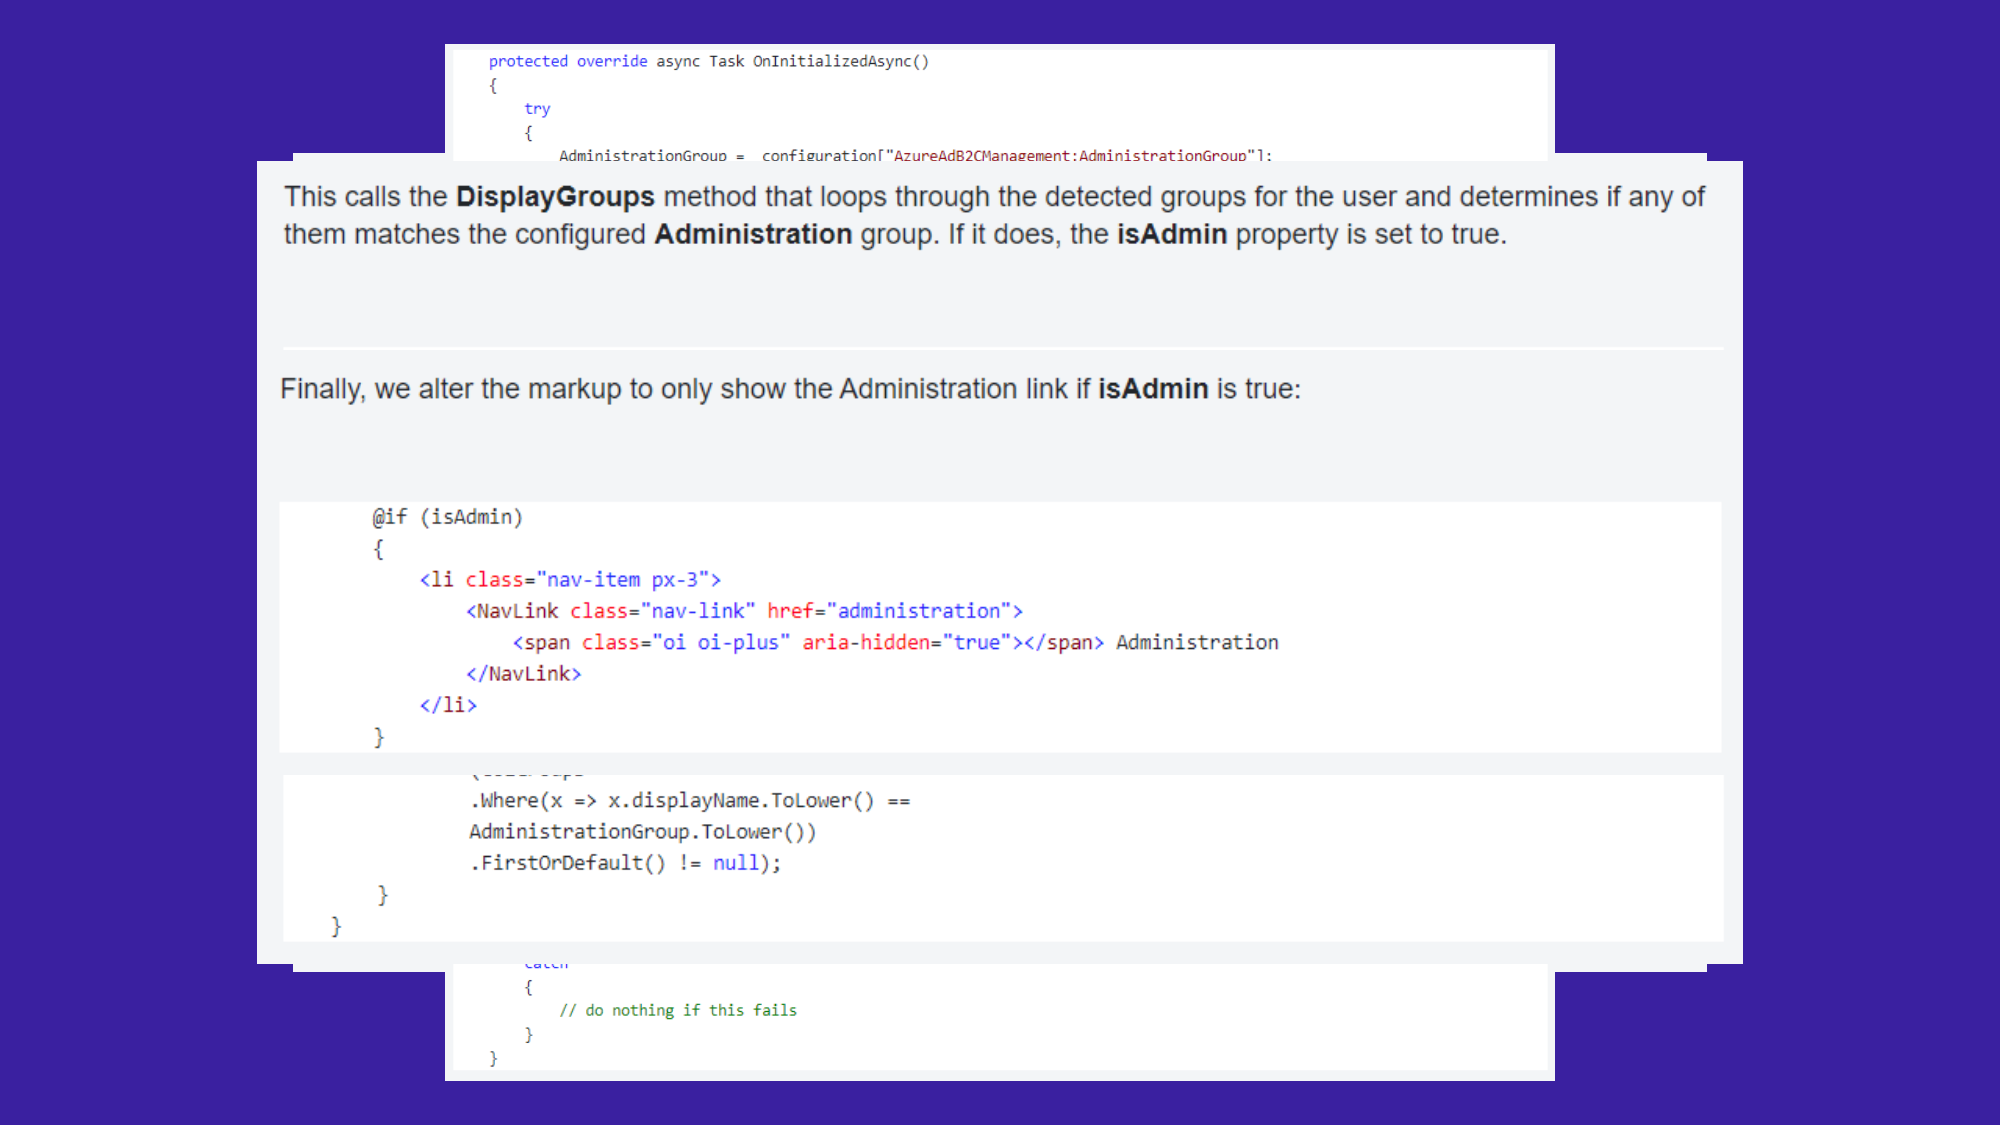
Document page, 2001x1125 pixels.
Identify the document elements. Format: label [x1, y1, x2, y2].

picture [256, 44, 1743, 1081]
